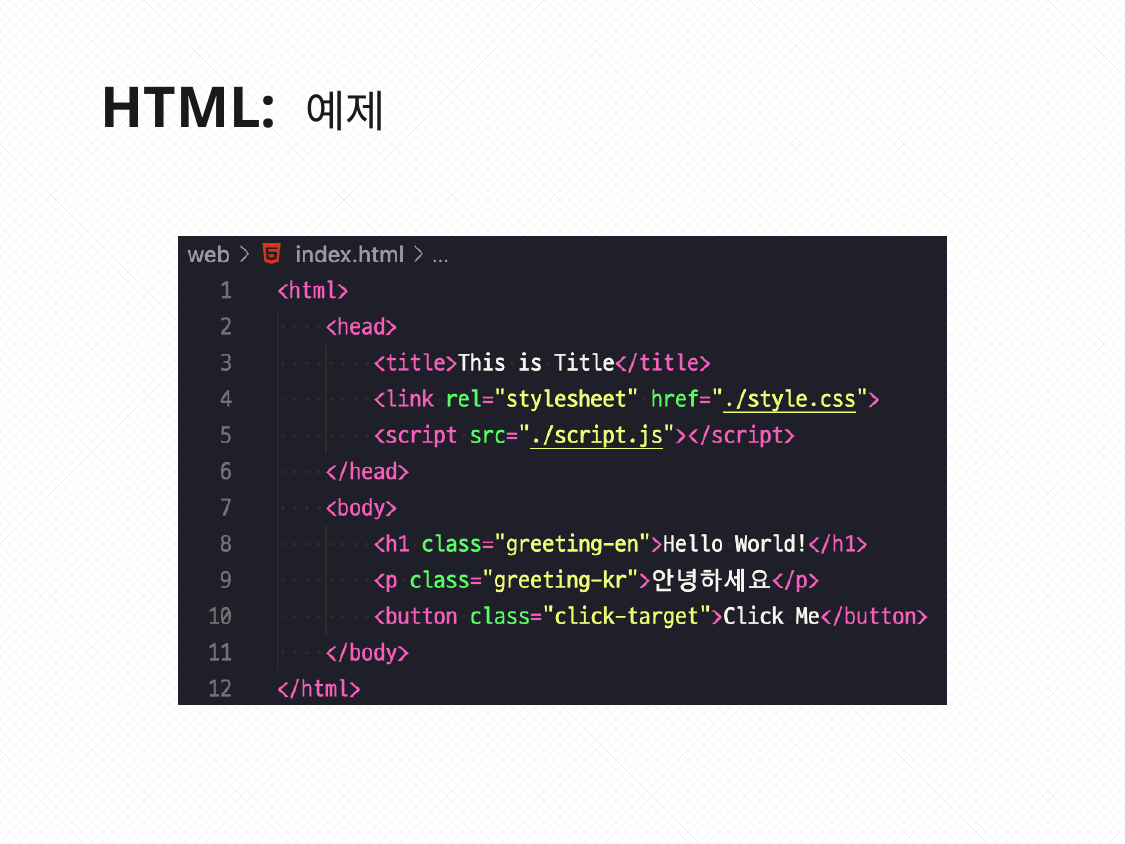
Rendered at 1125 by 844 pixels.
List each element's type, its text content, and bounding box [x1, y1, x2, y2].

picture [178, 236, 947, 705]
text_box HTML: 예제 [89, 50, 1036, 150]
